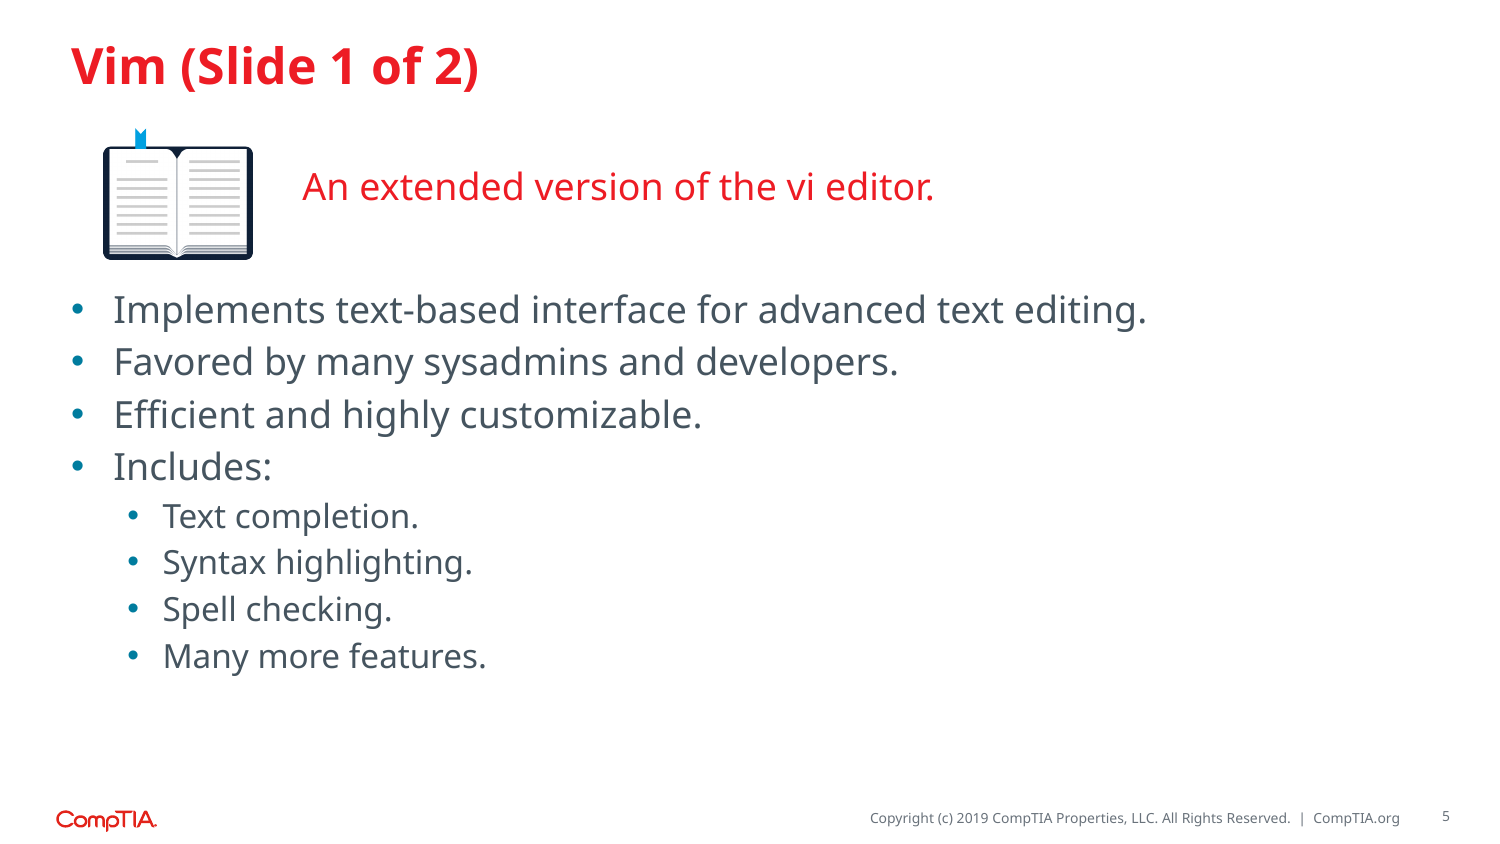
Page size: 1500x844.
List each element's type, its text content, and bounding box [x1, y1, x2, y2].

list An extended version of the vi editor. [287, 155, 1445, 249]
title Vim (Slide 1 of 2) [56, 12, 1444, 117]
list Implements text-based interface for advanced text editing. Favored by many sysadmins and developers. Efficient and highly customizable. Includes: Text completion. Syntax highlighting. Spell checking. Many more features. [56, 278, 1444, 764]
slide_number 5 [1407, 800, 1450, 835]
picture [103, 128, 253, 260]
